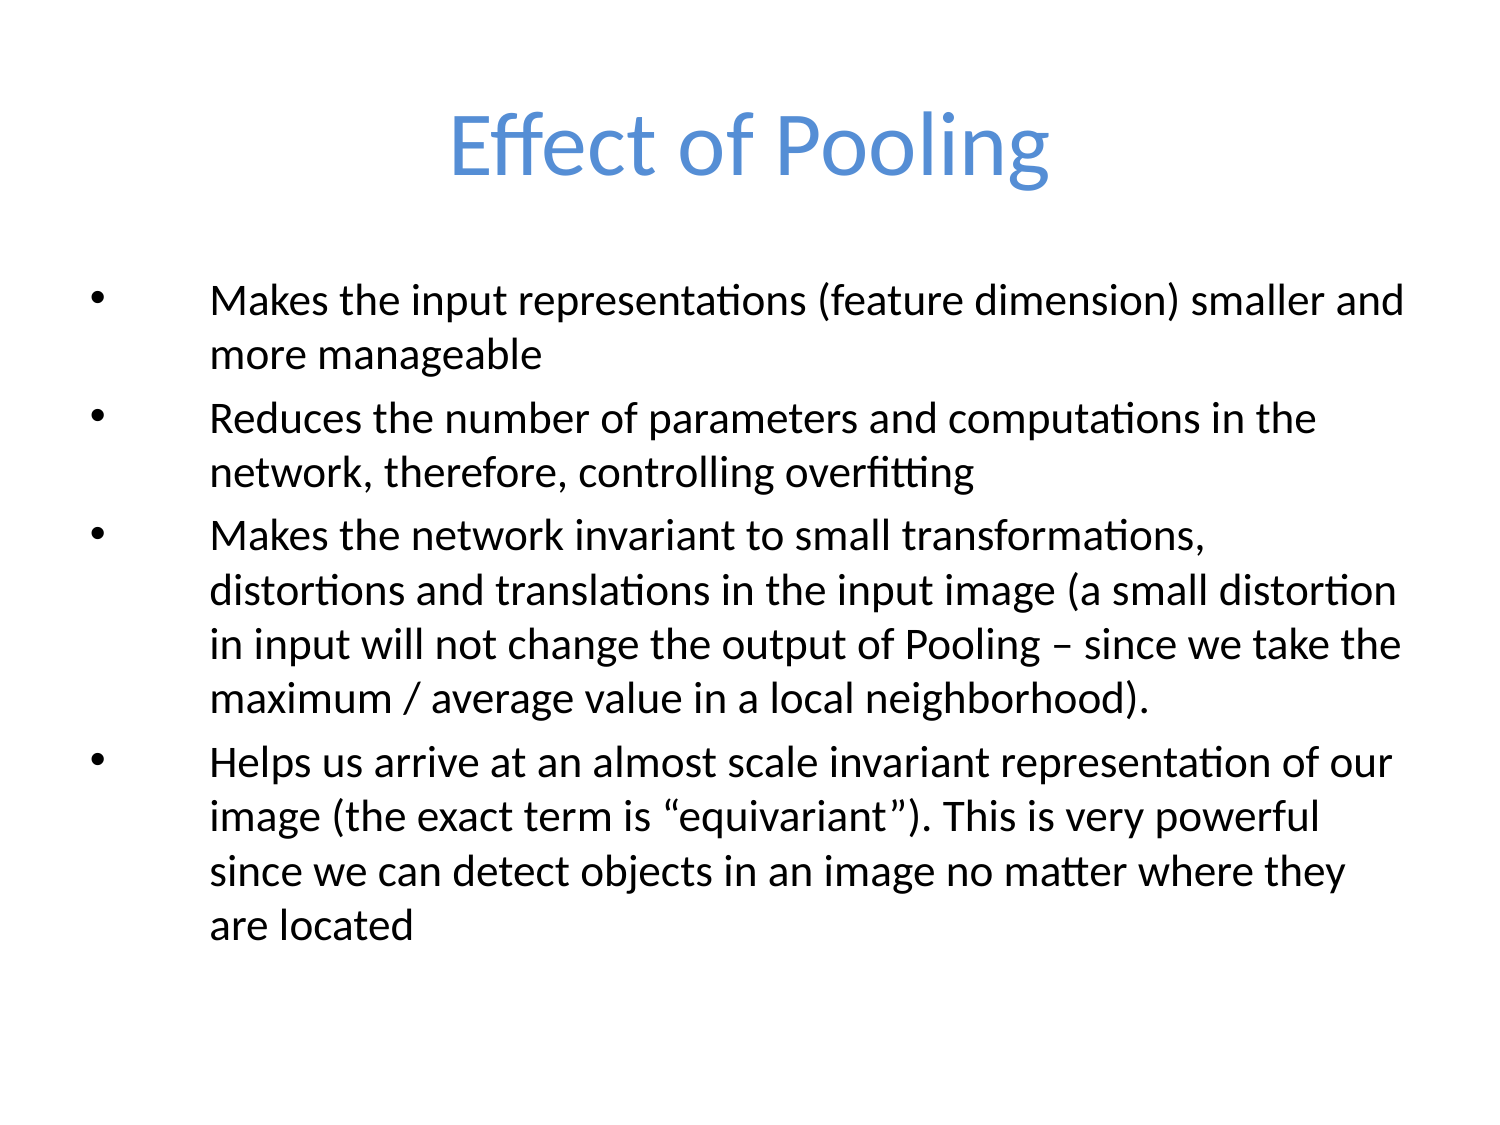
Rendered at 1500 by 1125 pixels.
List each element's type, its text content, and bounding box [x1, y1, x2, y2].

text_box Makes the input representations (feature dimension) smaller and more manageable Reduces the number of parameters and computations in the network, therefore, controlling overfitting Makes the network invariant to small transformations, distortions and translations in the input image (a small distortion in input will not change the output of Pooling – since we take the maximum / average value in a local neighborhood). Helps us arrive at an almost scale invariant representation of our image (the exact term is “equivariant”). This is very powerful since we can detect objects in an image no matter where they are located [75, 262, 1425, 1005]
text_box Effect of Pooling [75, 45, 1425, 233]
